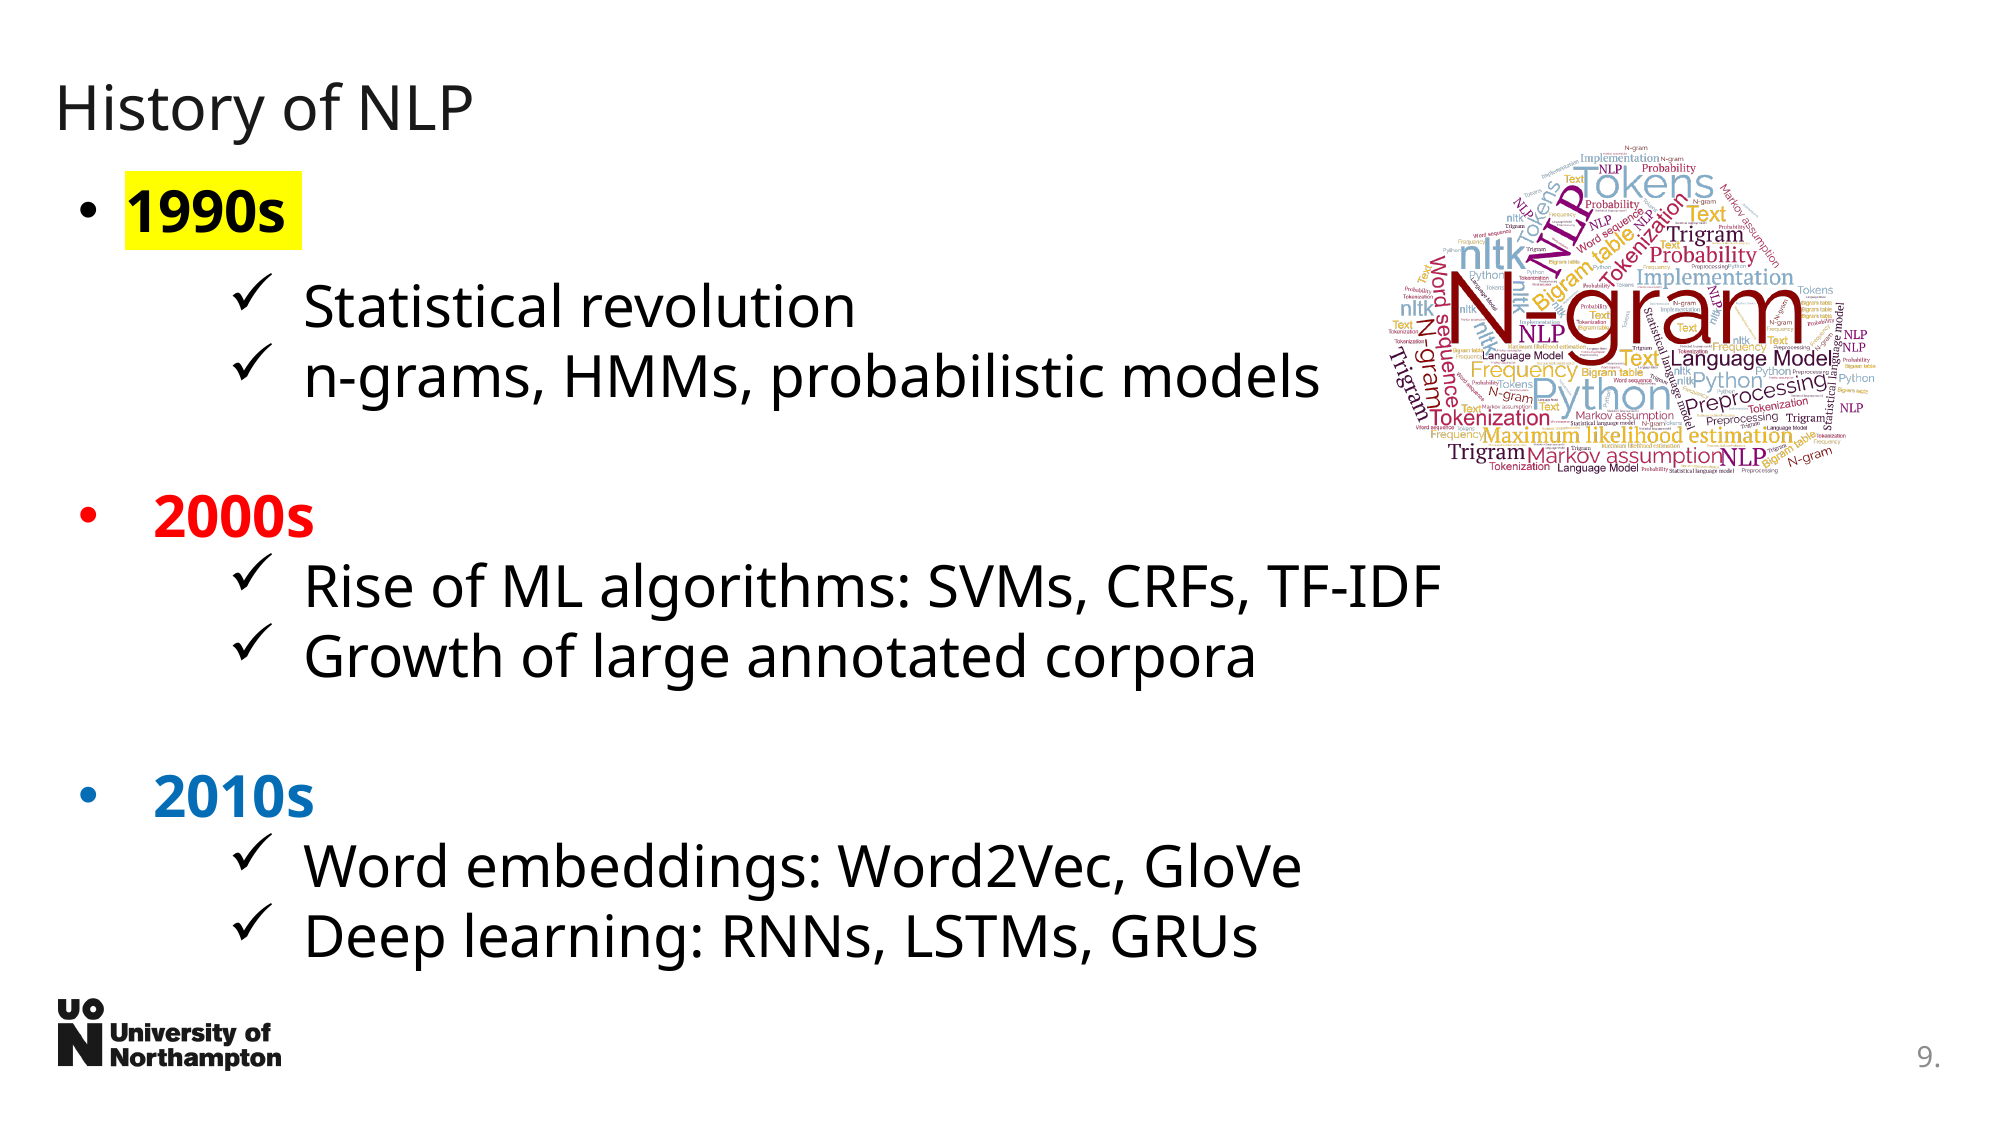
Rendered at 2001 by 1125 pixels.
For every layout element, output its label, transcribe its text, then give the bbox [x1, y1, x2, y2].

slide_number 9. [1743, 1027, 1957, 1087]
text_box 1990s Statistical revolution n-grams, HMMs, probabilistic models 2000s Rise of ML algorithms: SVMs, CRFs, TF-IDF Growth of large annotated corpora 2010s Word embeddings: Word2Vec, GloVe Deep learning: RNNs, LSTMs, GRUs [63, 167, 1937, 910]
title History of NLP [39, 69, 1765, 168]
picture [58, 998, 281, 1071]
picture [1374, 134, 1888, 493]
